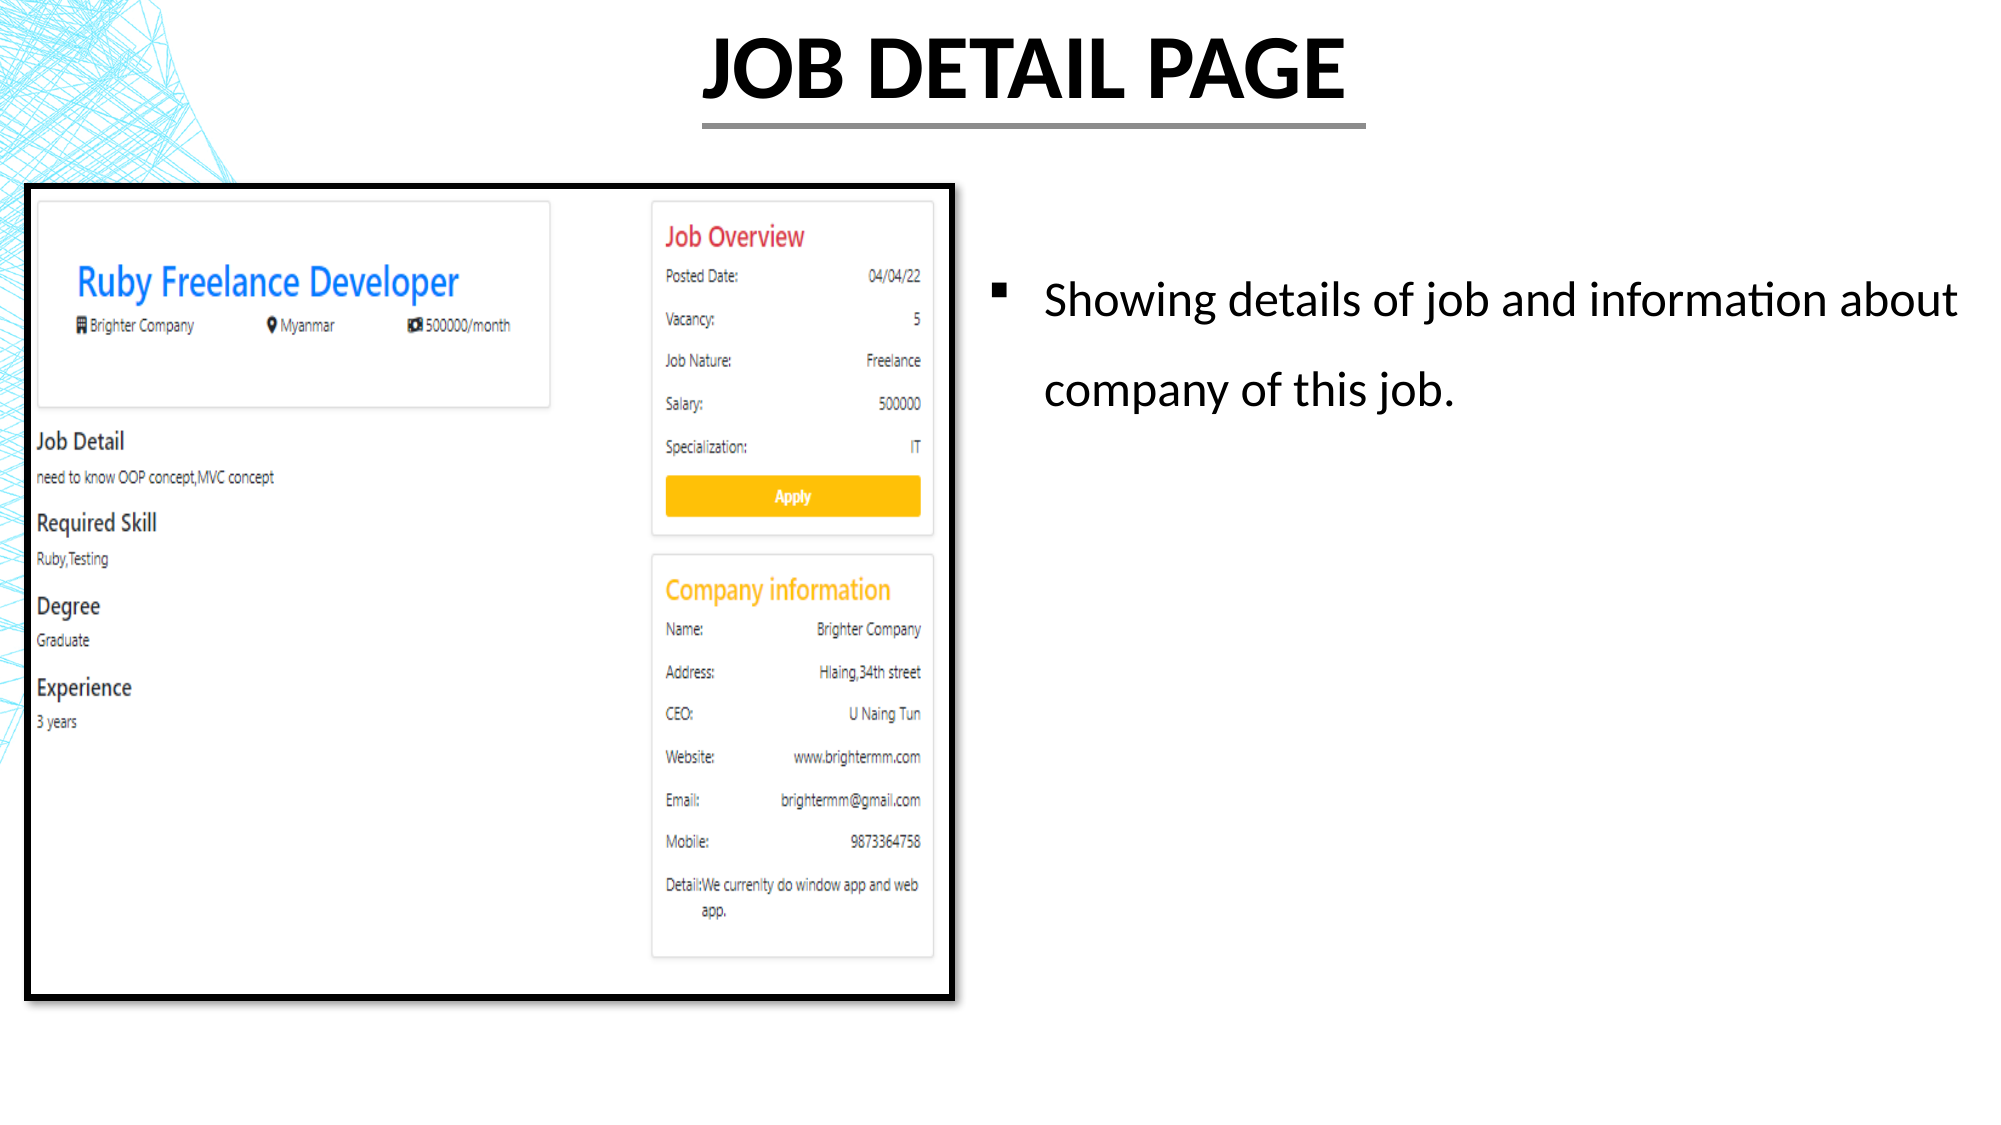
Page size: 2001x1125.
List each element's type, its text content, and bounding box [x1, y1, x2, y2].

text_box Showing details of job and information about company of this job. [973, 229, 2000, 425]
text_box JOB DETAIL PAGE [687, 0, 1363, 125]
picture [0, 0, 2001, 1125]
